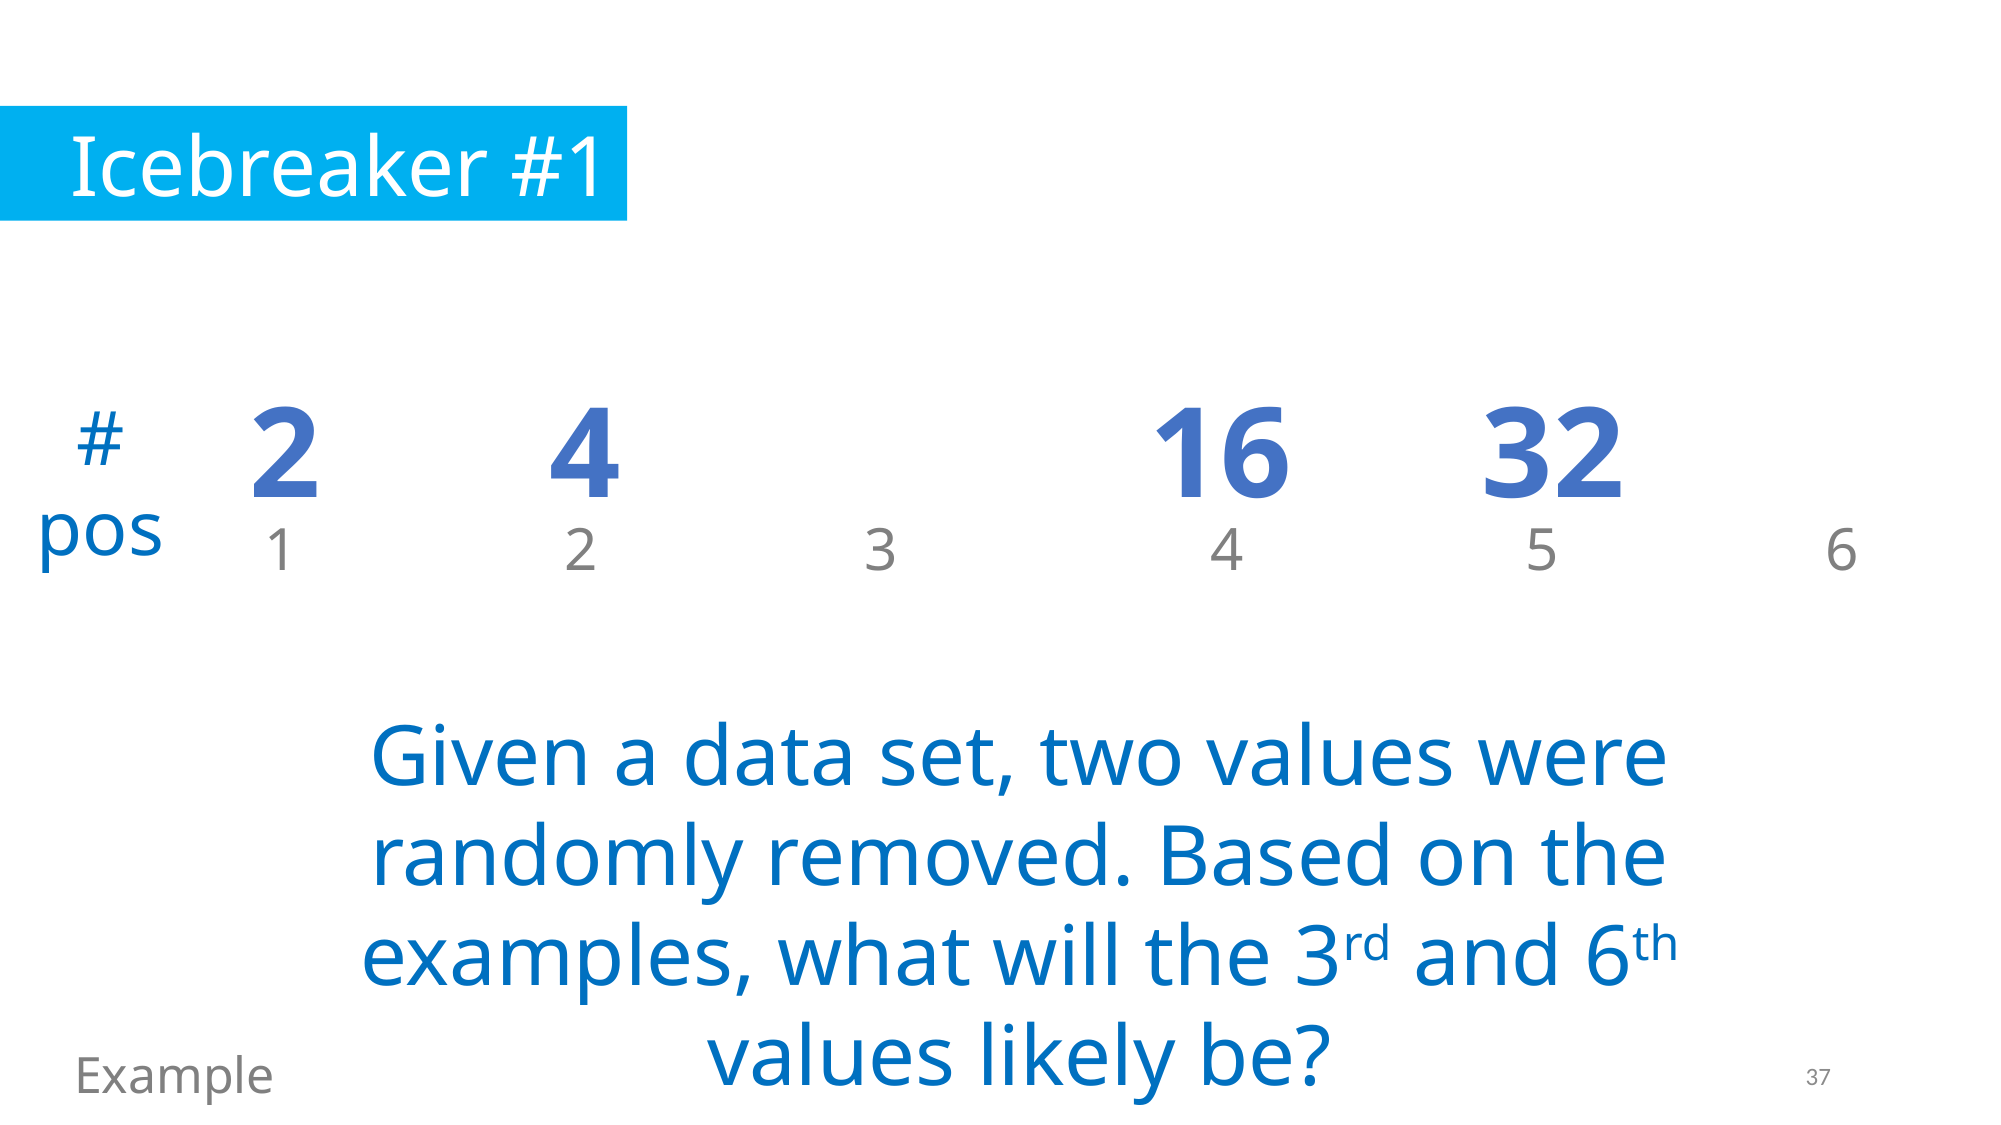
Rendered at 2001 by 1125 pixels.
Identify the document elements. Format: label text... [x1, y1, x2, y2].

text_box 2 4 16 32 1 2 3 4 5 6 [234, 364, 2000, 650]
text_box Icebreaker #1 [0, 105, 628, 221]
text_box Example [59, 1036, 1529, 1111]
slide_number 37 [1790, 1045, 1847, 1106]
text_box Given a data set, two values were randomly removed. Based on the examples, what will the 3rd and 6th values likely be? [249, 694, 1790, 1110]
text_box # pos [0, 382, 250, 578]
